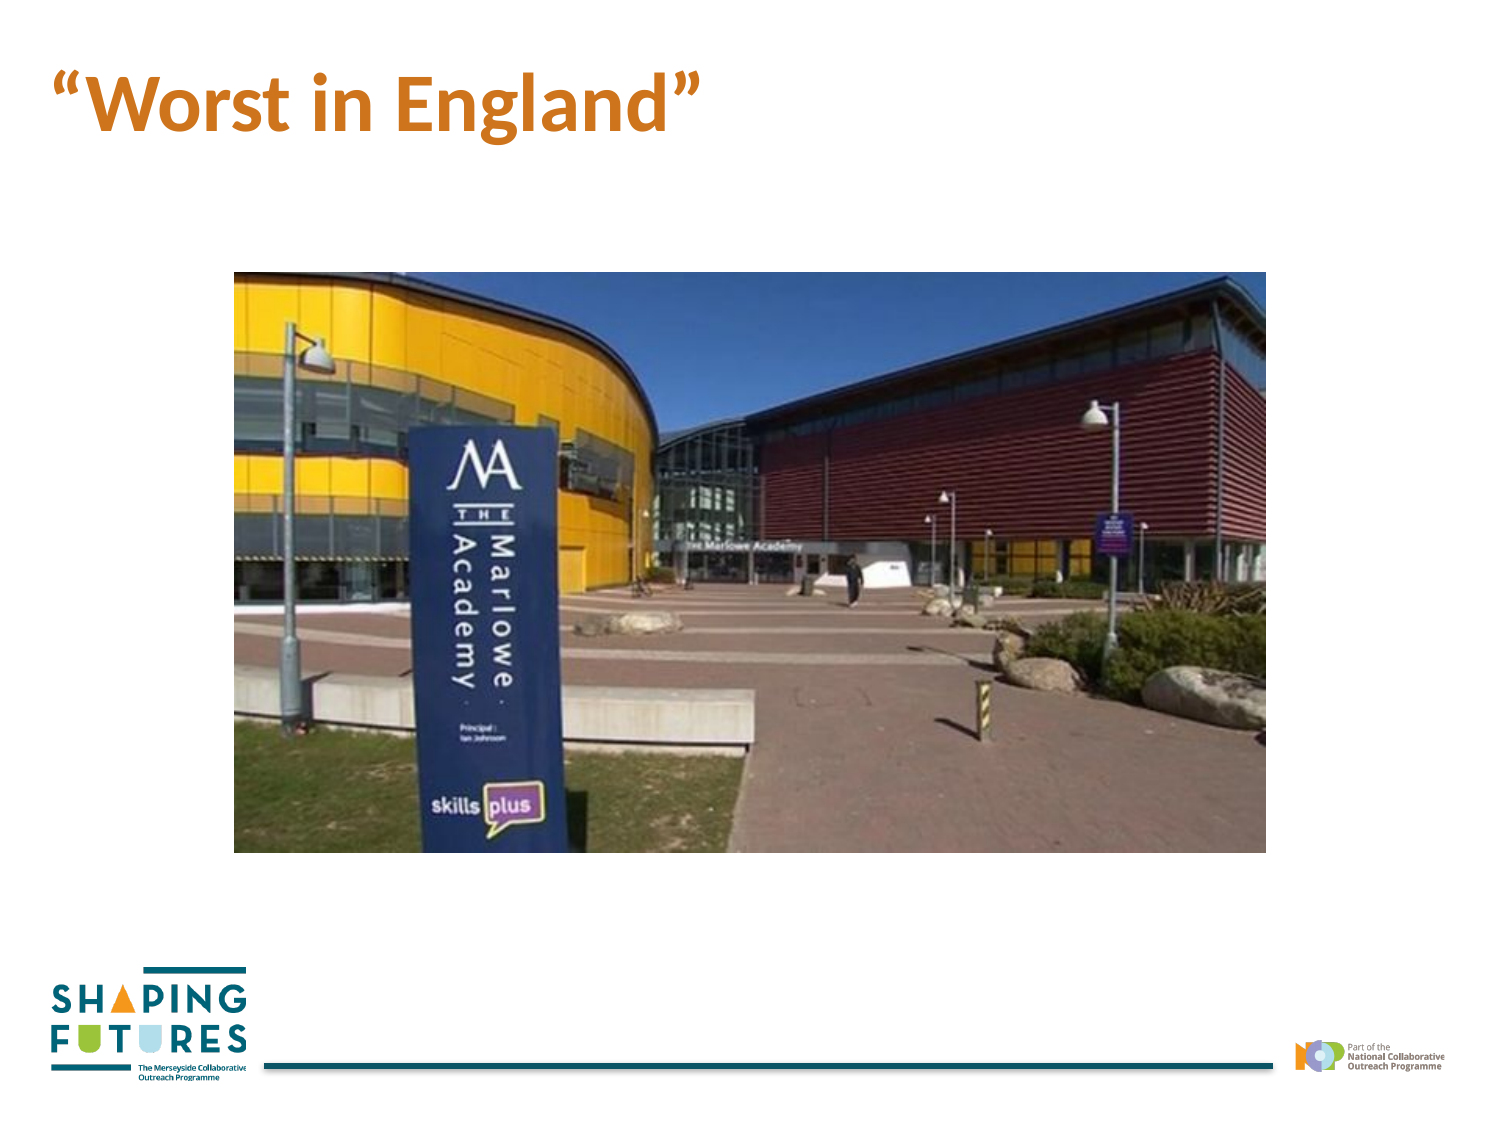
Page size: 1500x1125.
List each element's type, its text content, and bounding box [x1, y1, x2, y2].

list “Worst in England” [33, 40, 1174, 179]
picture [234, 272, 1266, 853]
